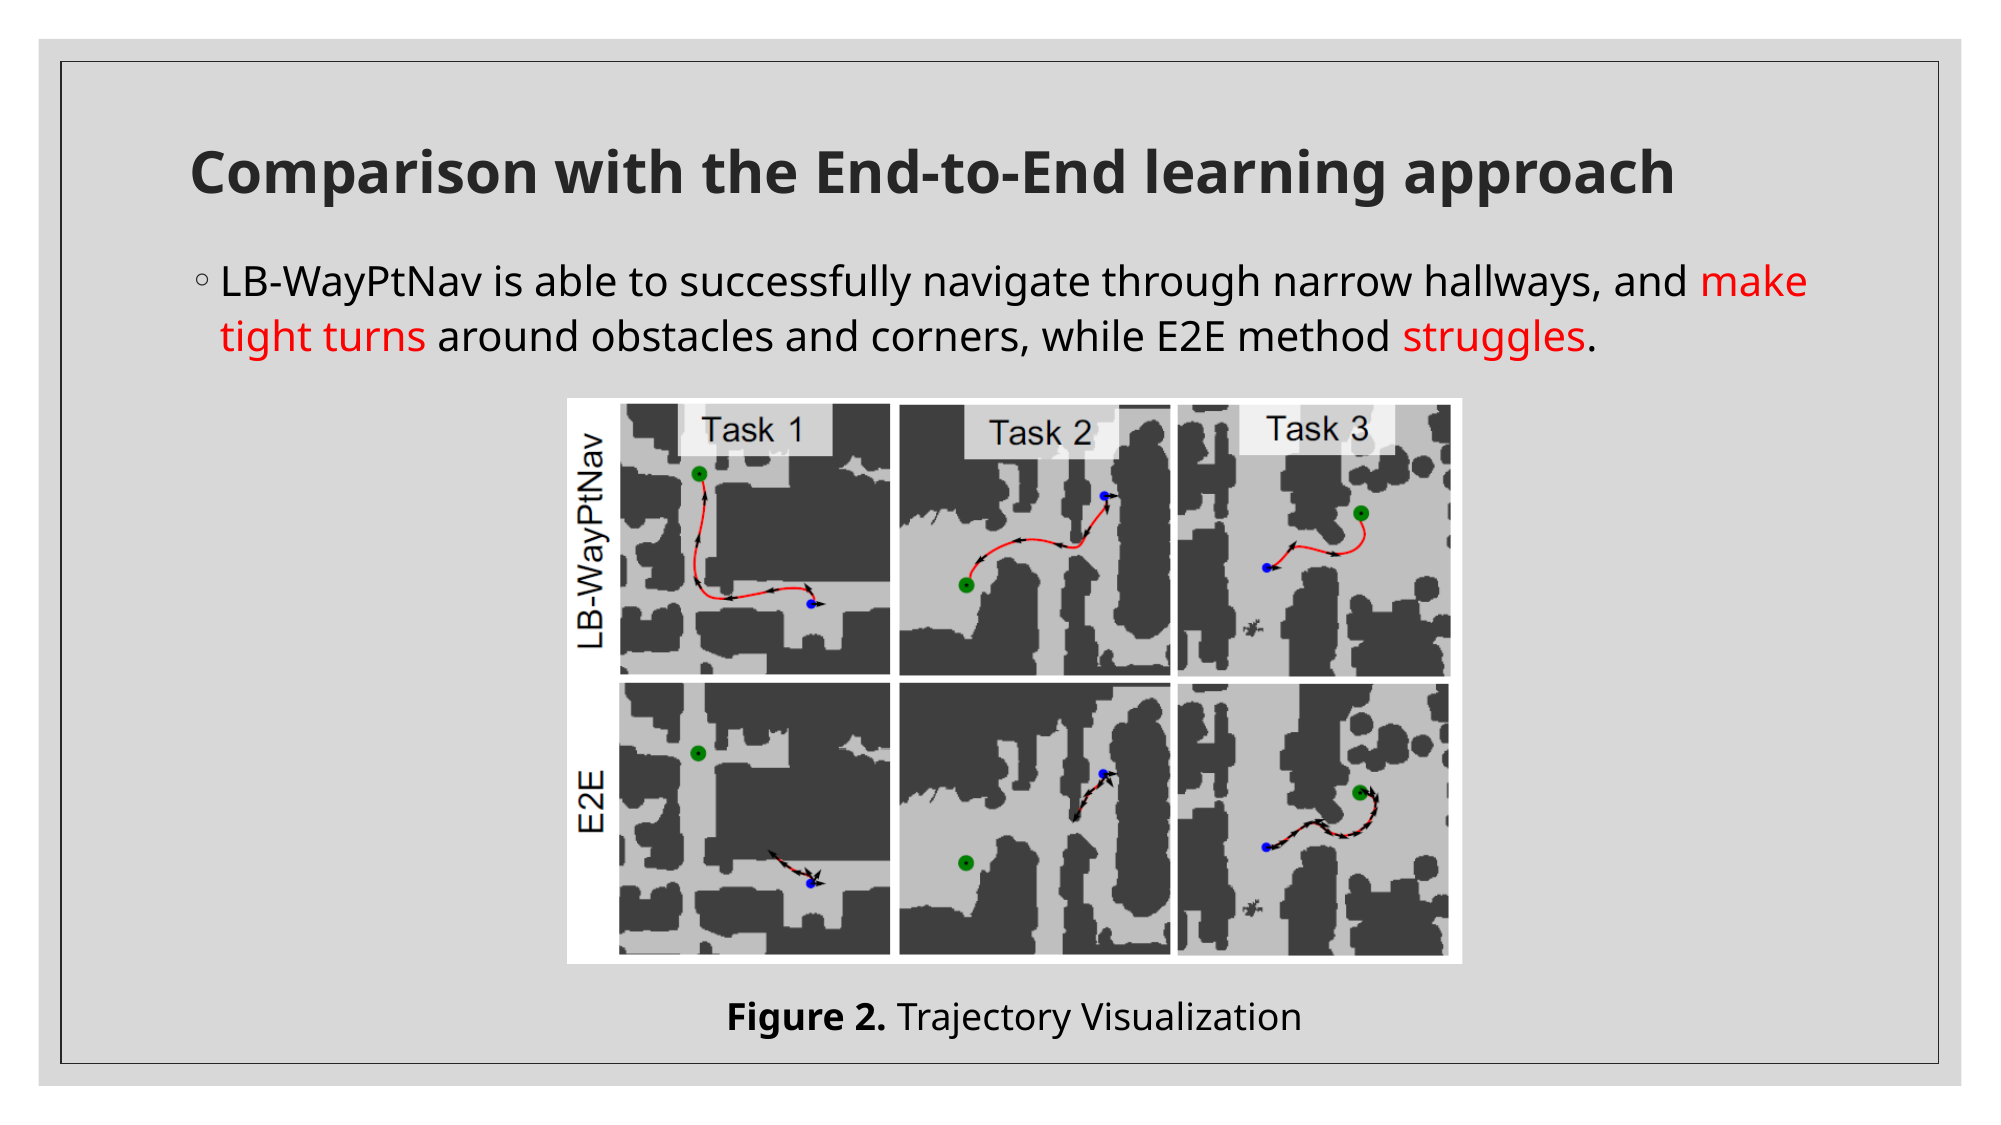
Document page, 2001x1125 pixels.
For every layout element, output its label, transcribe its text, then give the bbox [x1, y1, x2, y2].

text_box Figure 2. Trajectory Visualization [672, 985, 1358, 1045]
title Comparison with the End-to-End learning approach [174, 62, 1825, 242]
picture [567, 397, 1463, 964]
list LB-WayPtNav is able to successfully navigate through narrow hallways, and make tight turns around obstacles and corners, while E2E method struggles. [174, 242, 1825, 1064]
